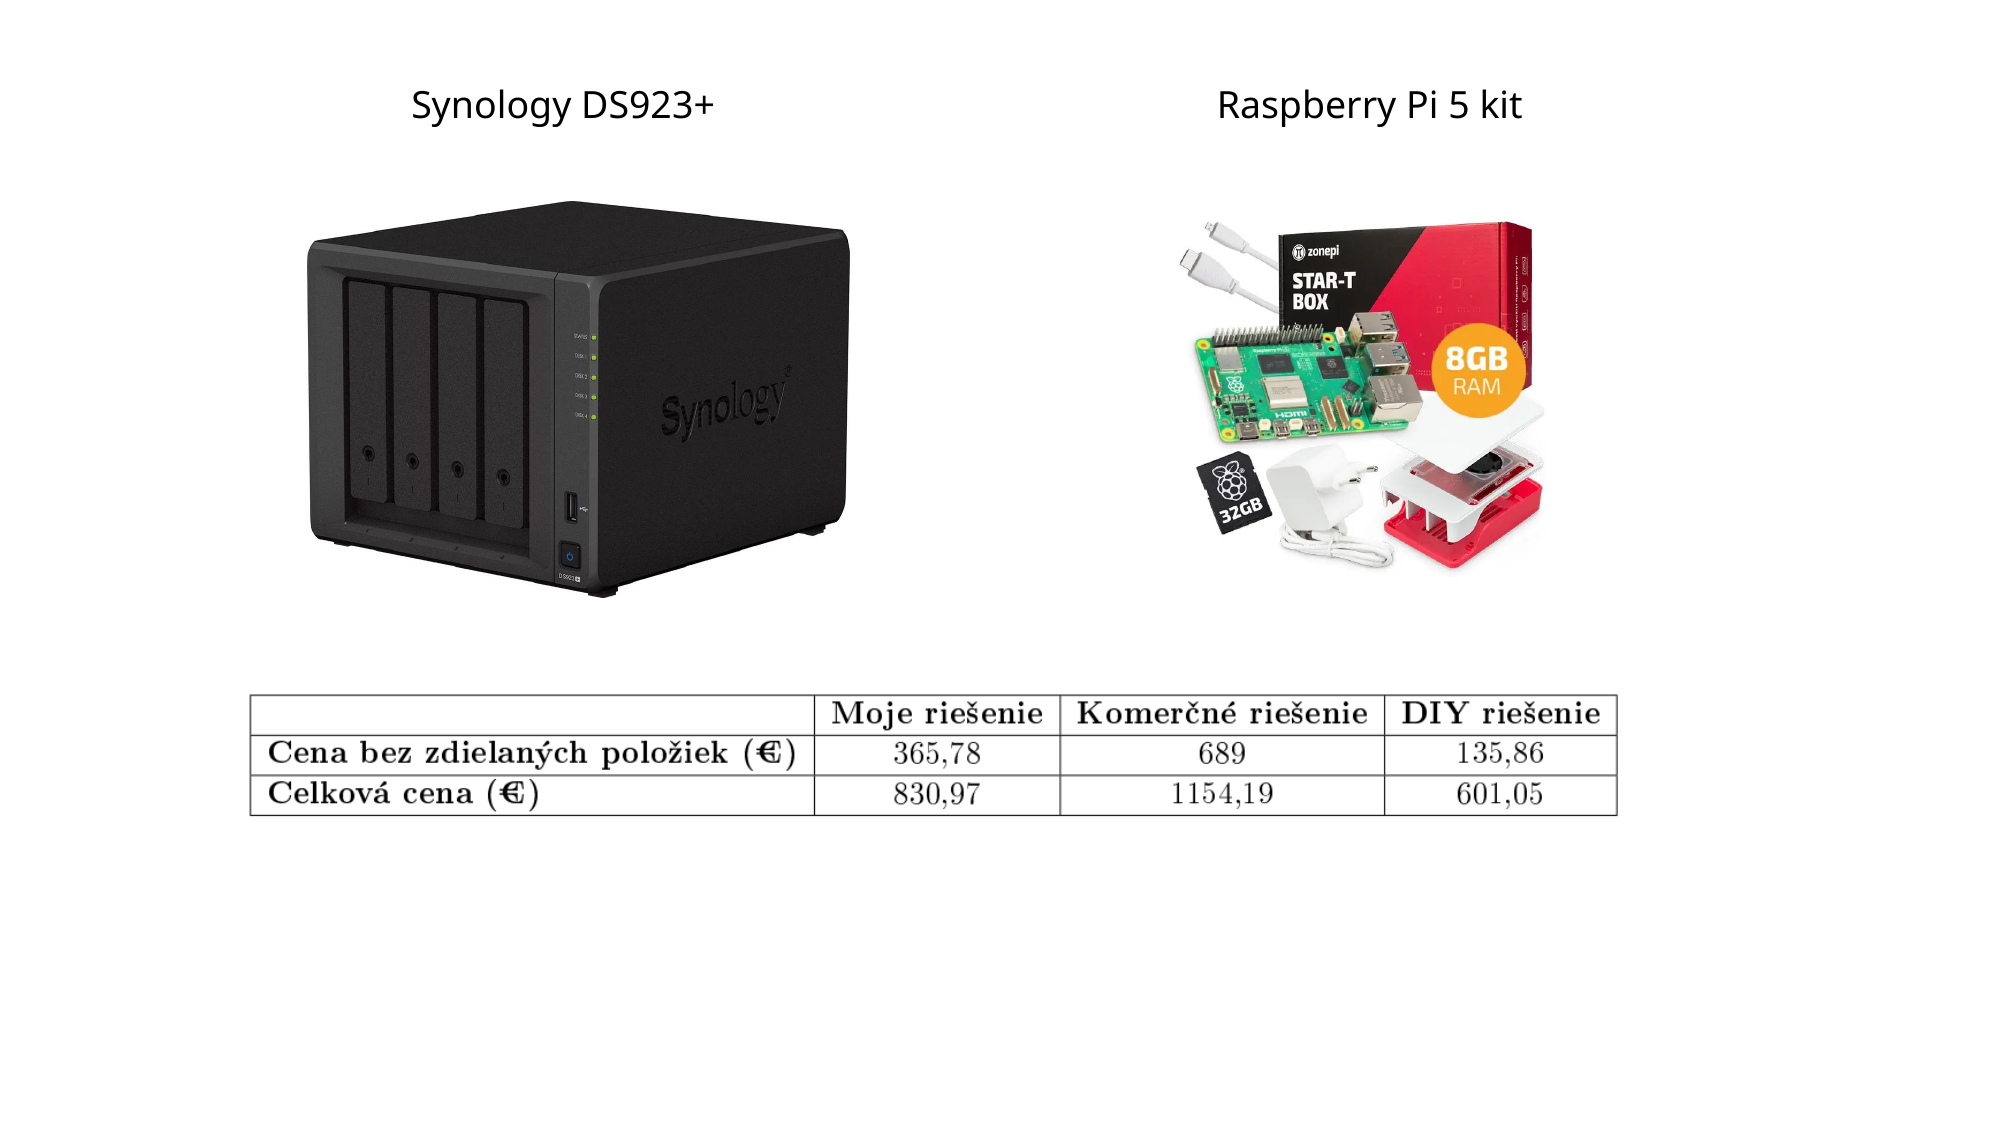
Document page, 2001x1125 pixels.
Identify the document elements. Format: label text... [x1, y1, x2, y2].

picture [305, 199, 850, 598]
text_box Raspberry Pi 5 kit [1202, 73, 1604, 134]
picture [1124, 158, 1605, 639]
picture [237, 683, 1627, 824]
text_box Synology DS923+ [396, 73, 798, 134]
